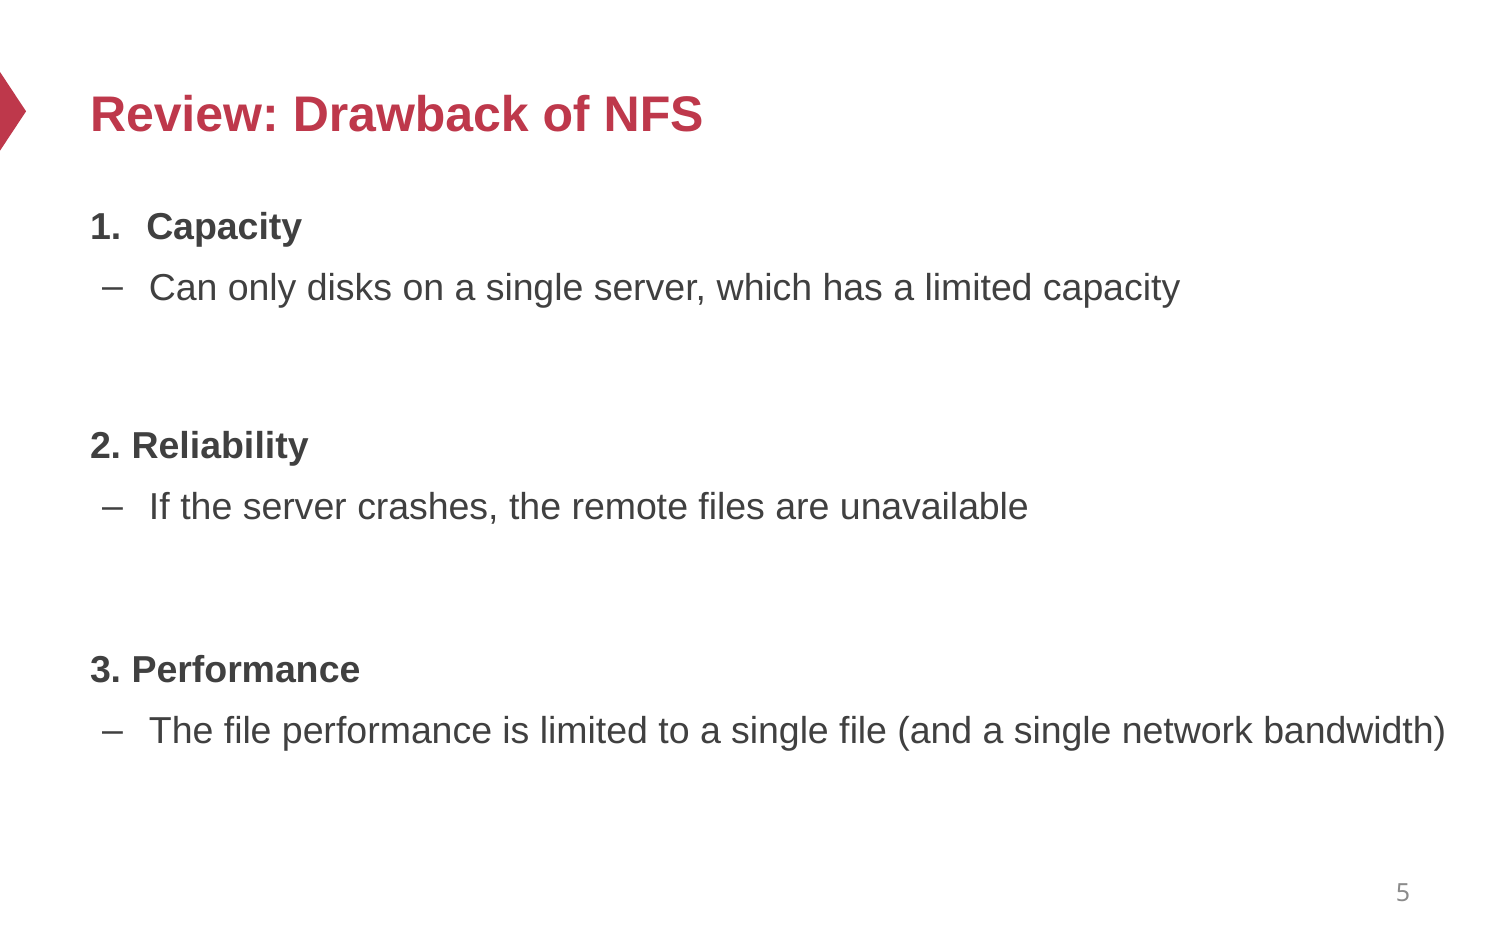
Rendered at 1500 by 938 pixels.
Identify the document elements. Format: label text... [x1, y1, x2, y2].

list Capacity Can only disks on a single server, which has a limited capacity 2. Reliability If the server crashes, the remote files are unavailable 3. Performance The file performance is limited to a single file (and a single network bandwidth) [75, 185, 1500, 804]
slide_number 5 [1074, 868, 1425, 919]
title Review: Drawback of NFS [75, 37, 1425, 185]
